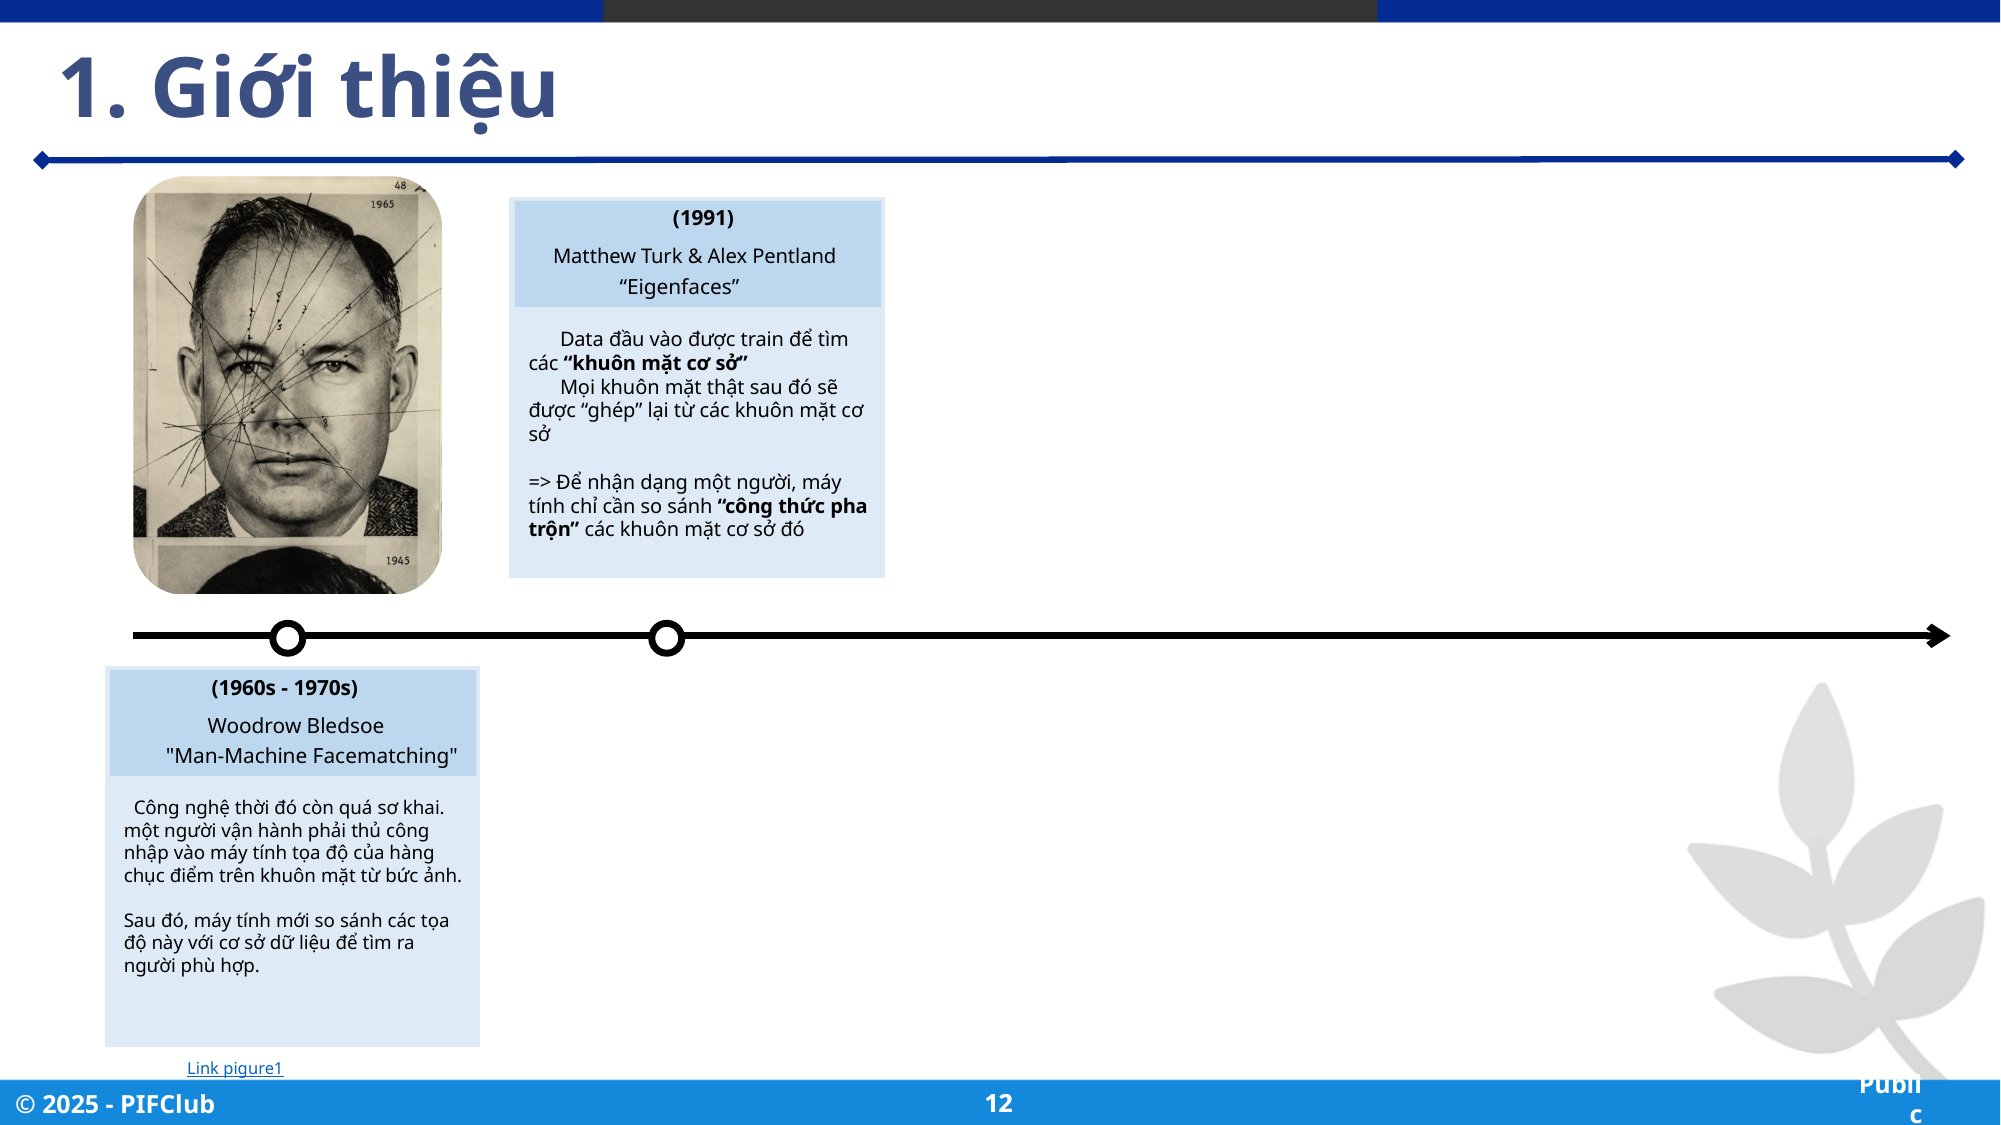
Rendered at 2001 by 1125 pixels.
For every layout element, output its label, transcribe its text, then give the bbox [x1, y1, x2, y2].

picture [0, 0, 2001, 1125]
text_box [648, 619, 685, 635]
text_box [269, 619, 306, 635]
text_box [651, 649, 682, 657]
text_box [100, 662, 507, 1051]
title 1. Giới thiệu [42, 52, 1956, 129]
text_box [272, 649, 303, 657]
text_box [505, 193, 889, 582]
text_box Link pigure1 [172, 1064, 364, 1088]
